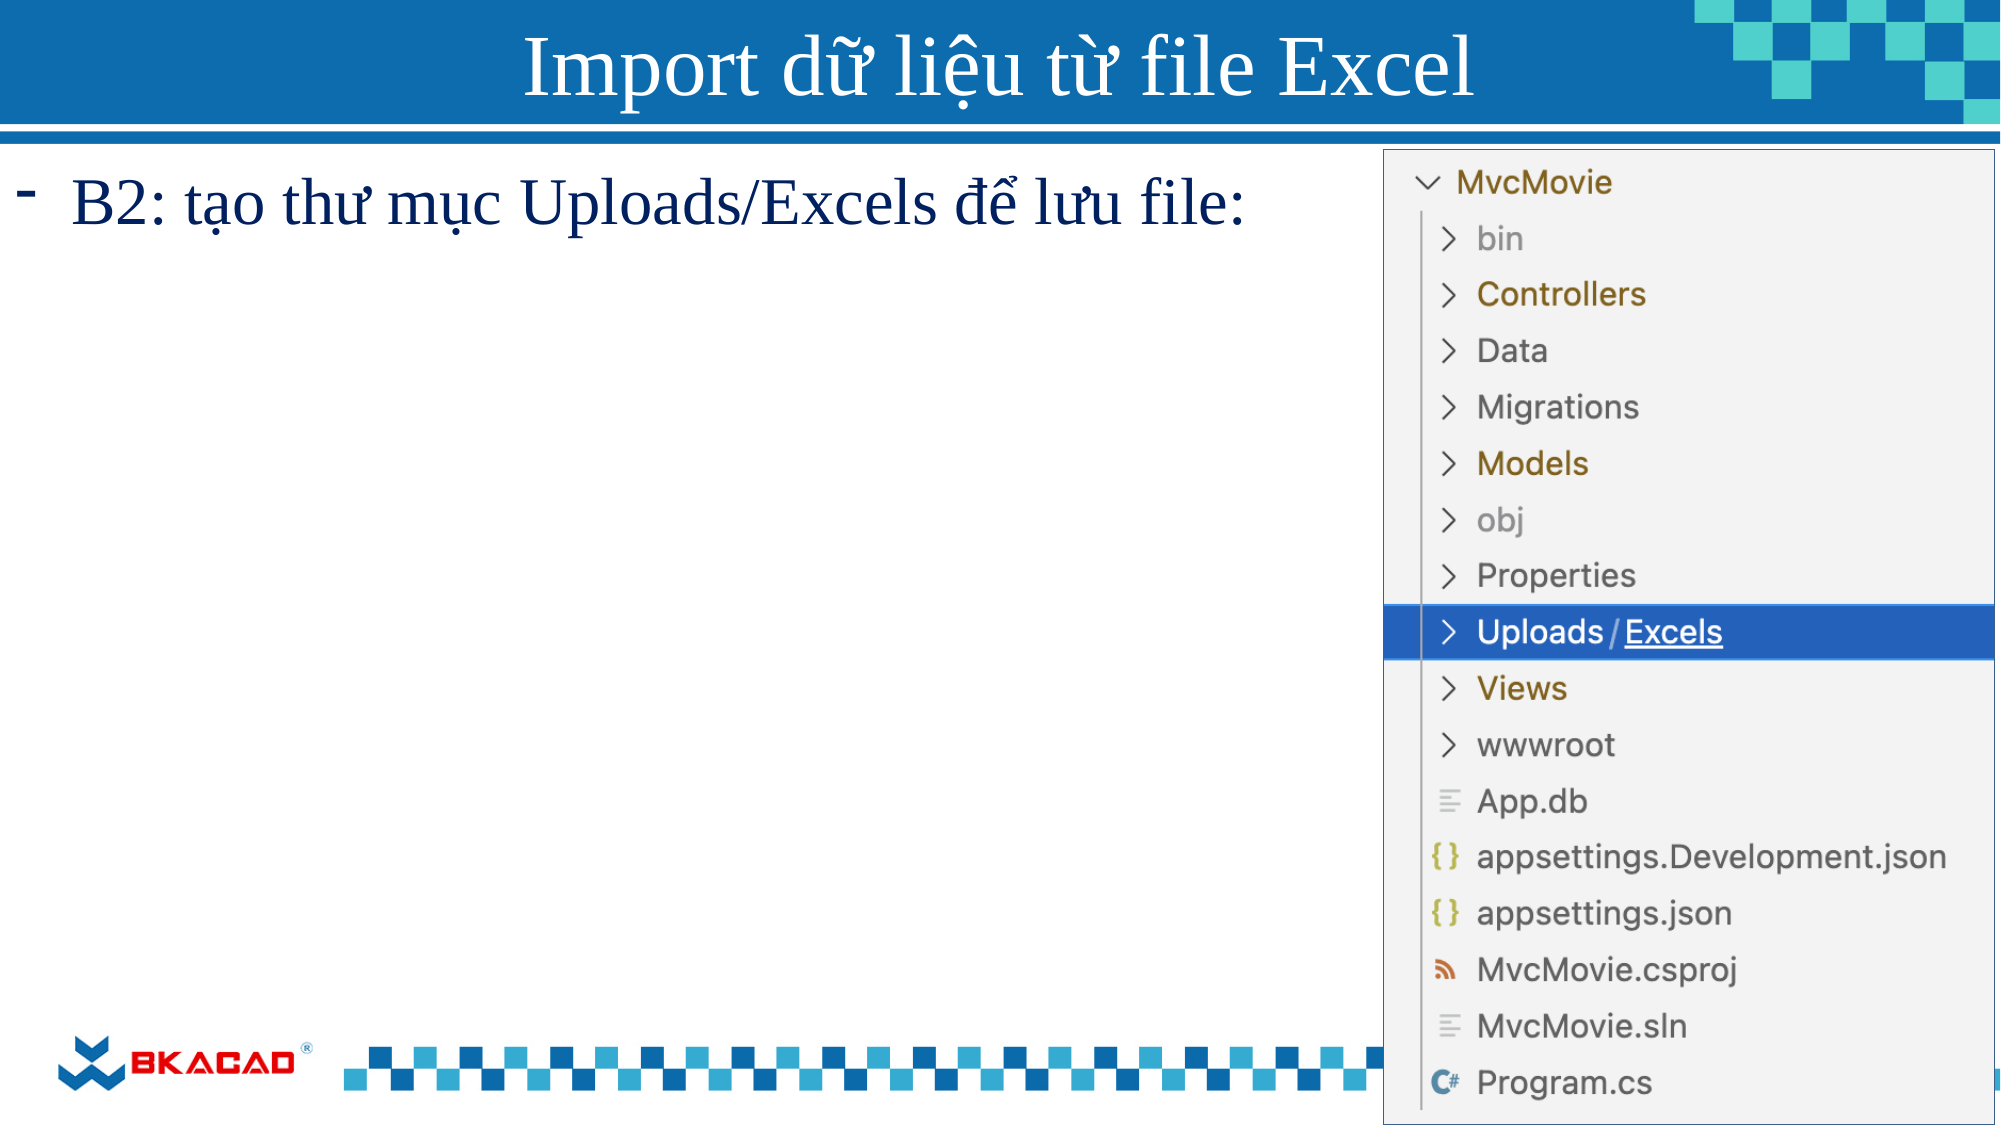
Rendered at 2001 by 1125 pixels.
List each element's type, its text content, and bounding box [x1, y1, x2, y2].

picture [0, 0, 2001, 1125]
title Import dữ liệu từ file Excel [0, 0, 2000, 121]
list B2: tạo thư mục Uploads/Excels để lưu file: [0, 149, 1381, 250]
